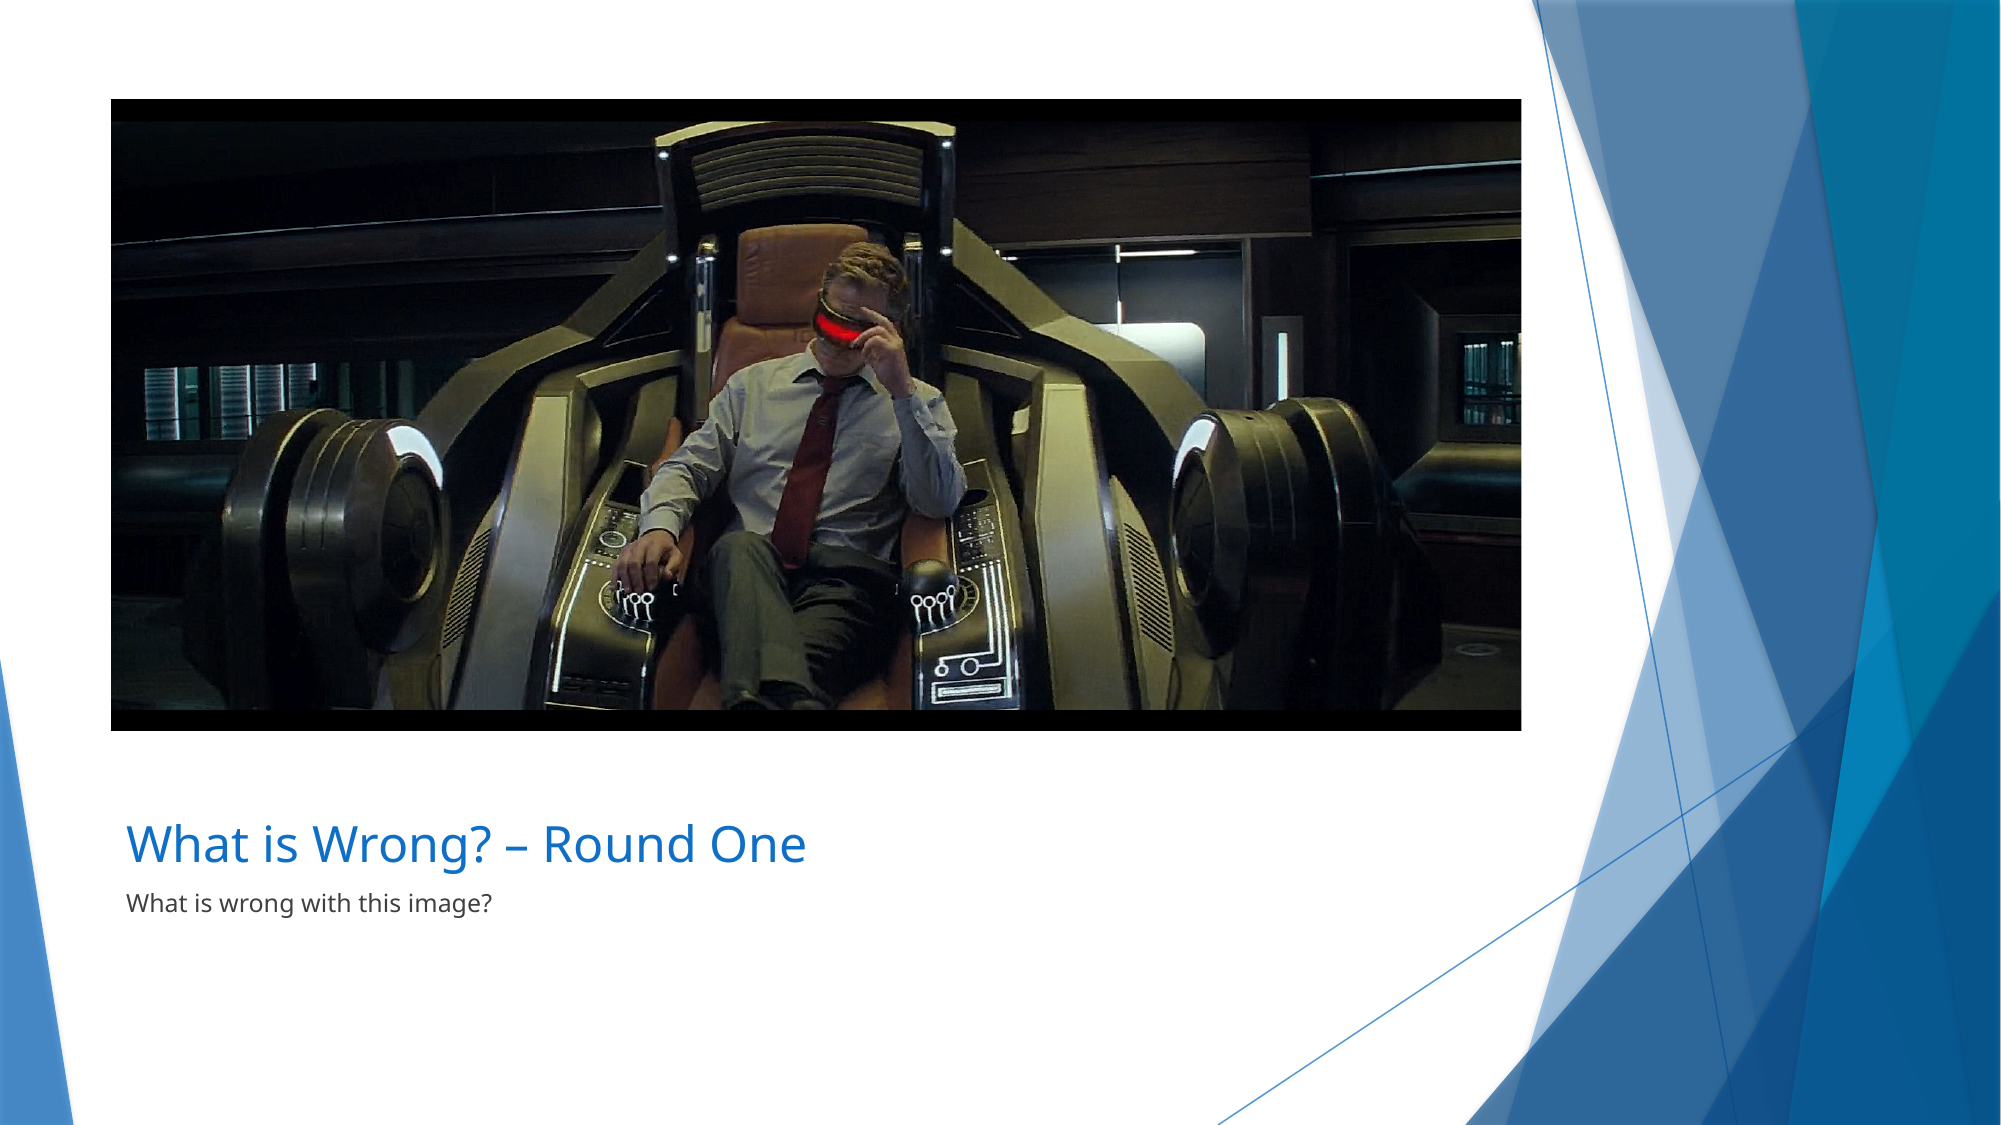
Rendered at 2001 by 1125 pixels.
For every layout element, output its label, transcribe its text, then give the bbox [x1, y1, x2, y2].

title What is Wrong? – Round One [111, 787, 1522, 880]
list What is wrong with this image? [111, 880, 1522, 991]
picture [110, 99, 1522, 732]
